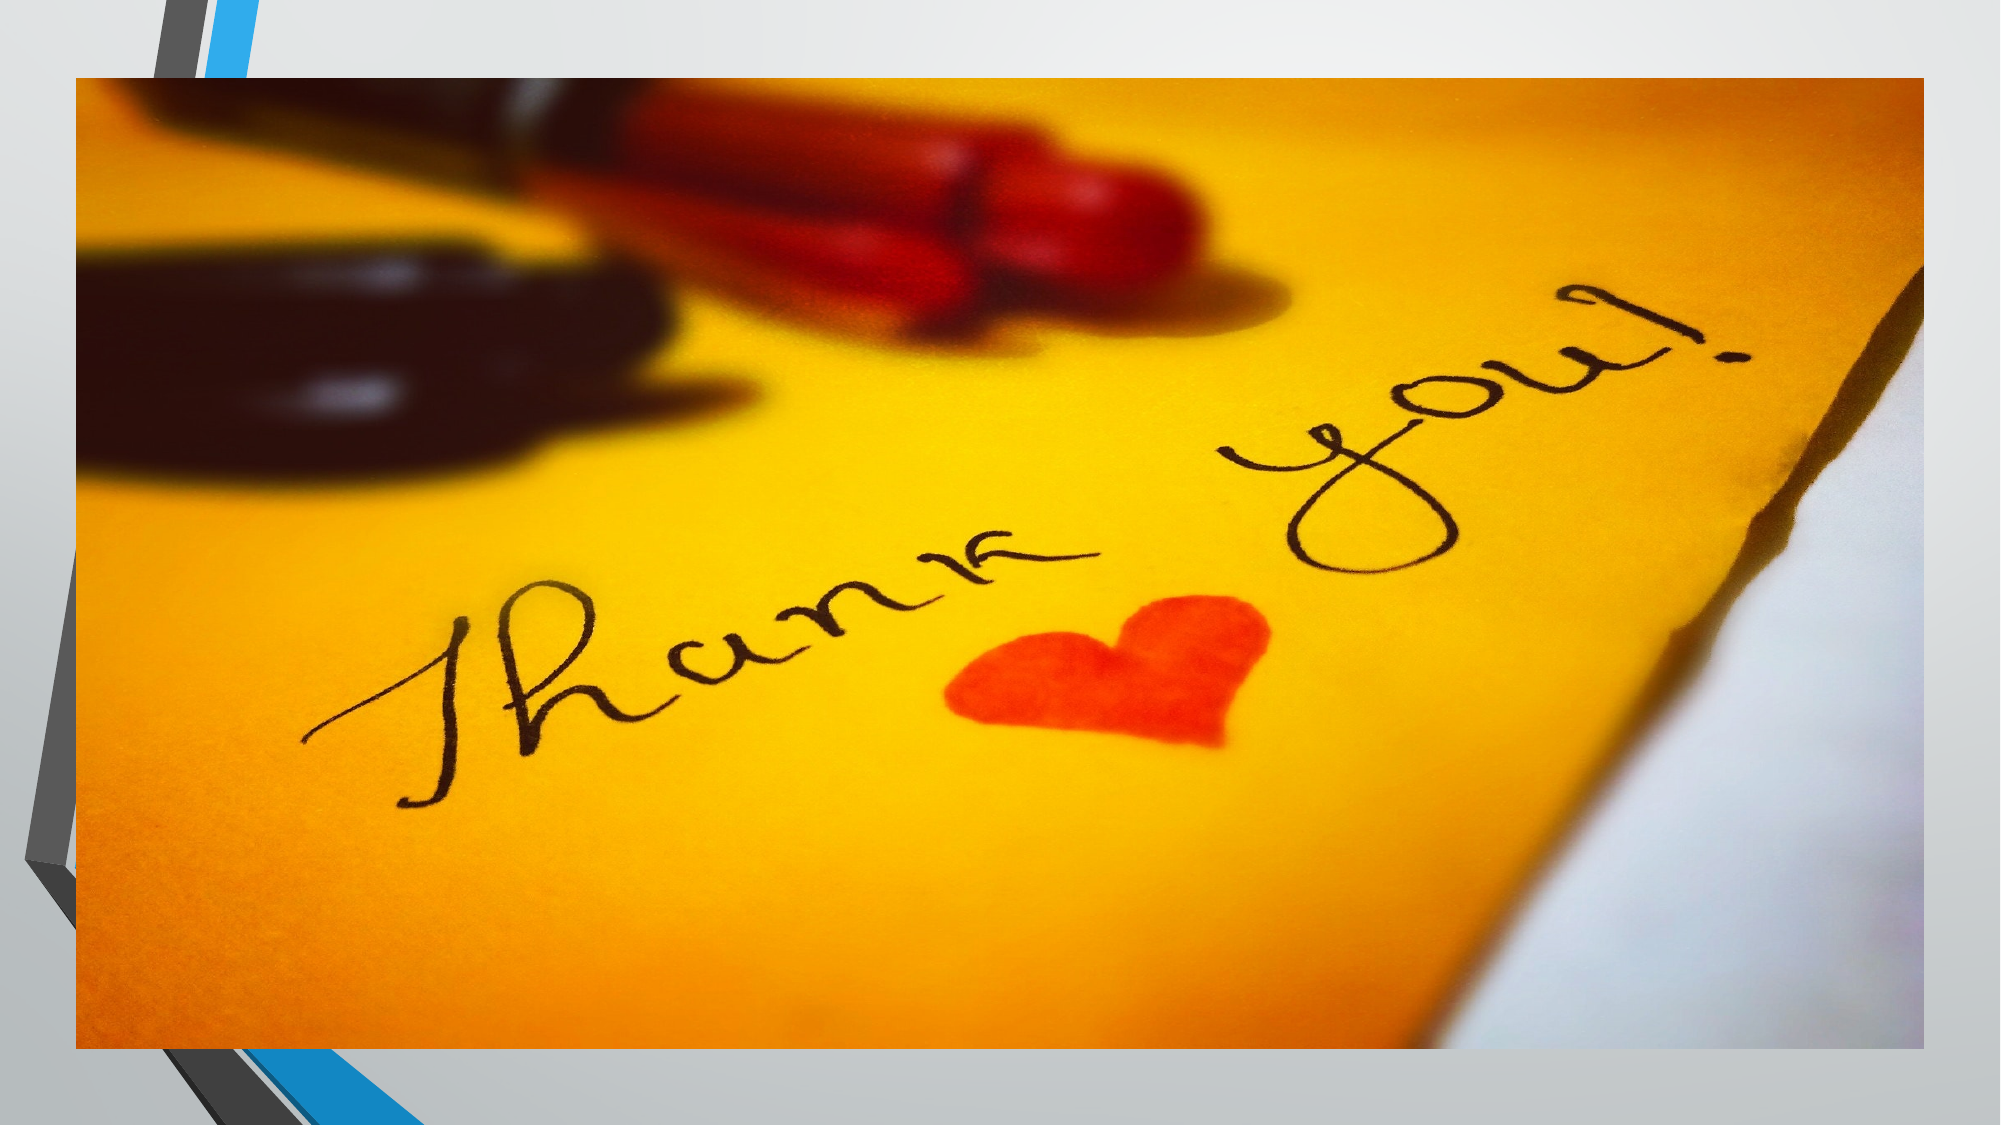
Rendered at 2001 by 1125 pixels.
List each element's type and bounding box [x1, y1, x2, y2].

picture [76, 77, 1924, 1049]
